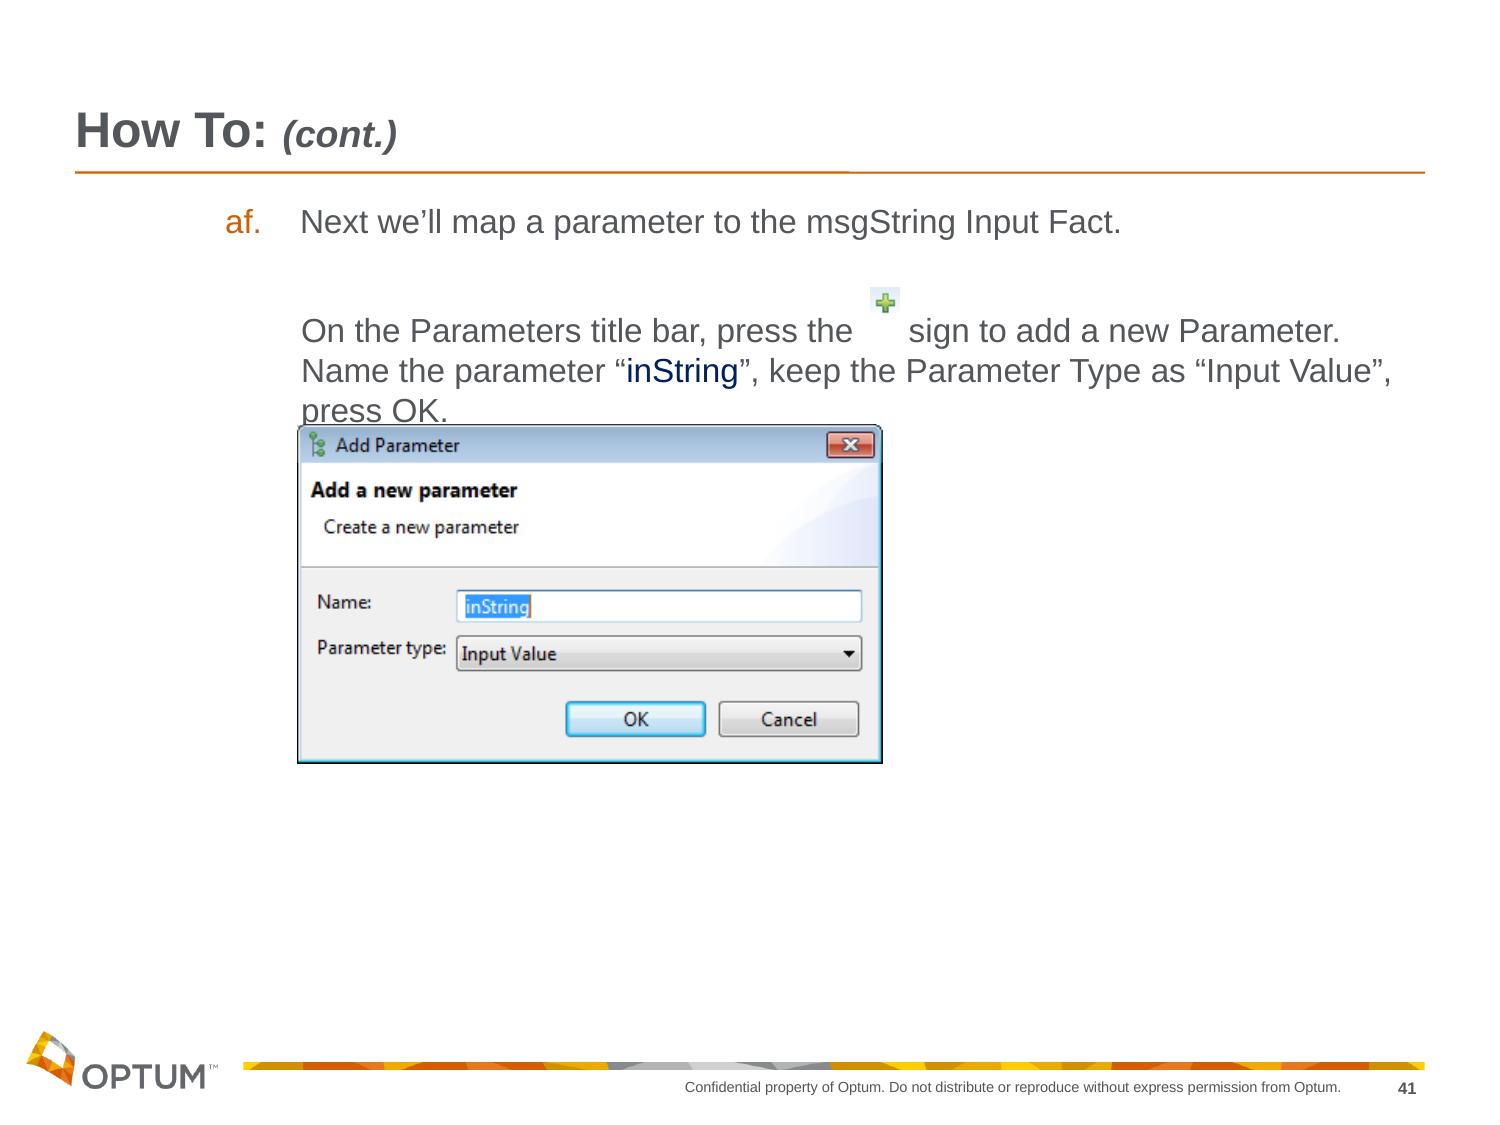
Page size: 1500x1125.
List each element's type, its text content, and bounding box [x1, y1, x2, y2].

picture [243, 1062, 1425, 1070]
title How To: (cont.) [75, 31, 1425, 158]
picture [24, 1029, 220, 1091]
picture [869, 286, 901, 318]
list Next we’ll map a parameter to the msgString Input Fact. On the Parameters title bar, press the sign to add a new Parameter. Name the parameter “inString”, keep the Parameter Type as “Input Value”, press OK. [75, 200, 1425, 1040]
picture [296, 424, 884, 765]
